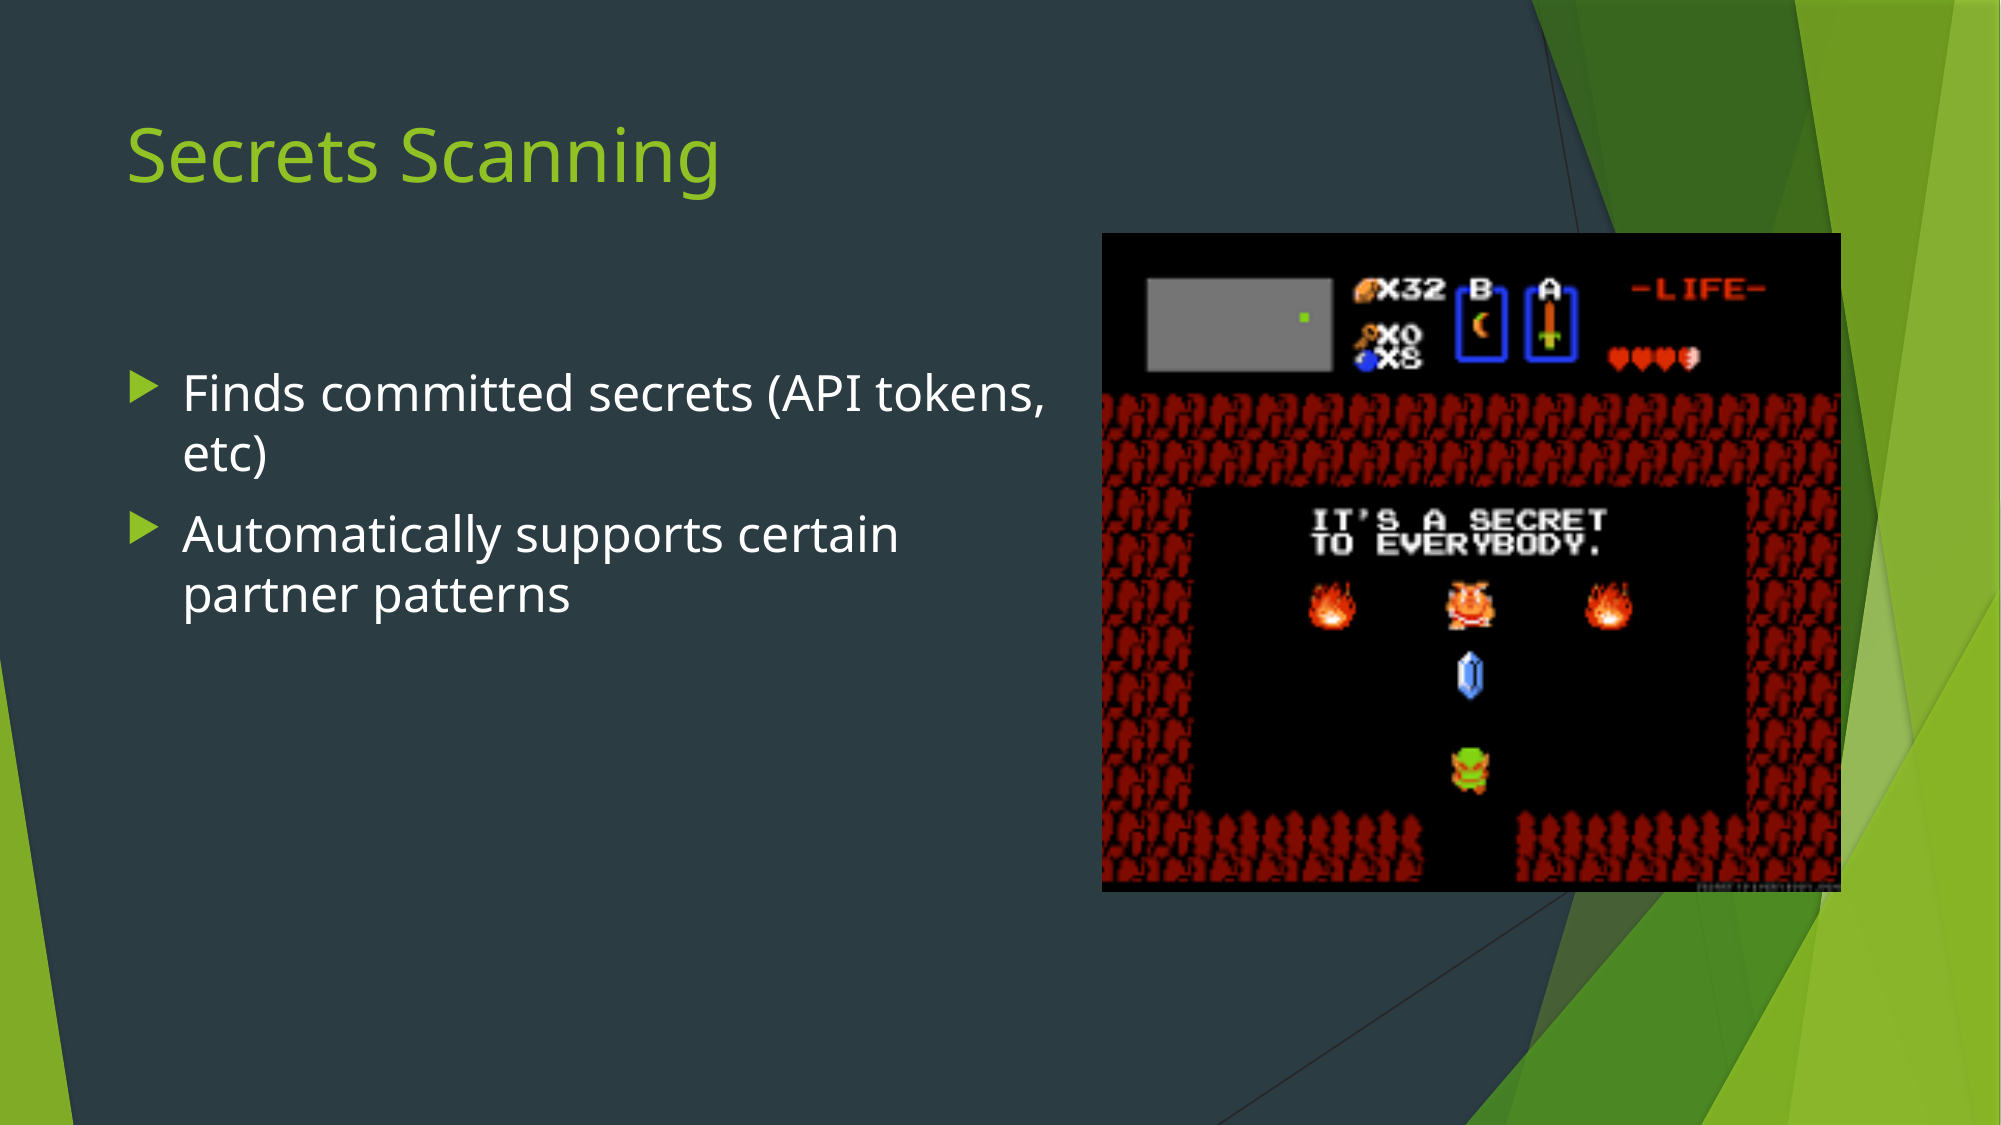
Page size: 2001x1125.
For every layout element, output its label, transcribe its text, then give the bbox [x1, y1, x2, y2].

list Finds committed secrets (API tokens, etc) Automatically supports certain partner patterns [111, 354, 1073, 992]
picture [1101, 232, 1842, 892]
title Secrets Scanning [111, 99, 1522, 317]
